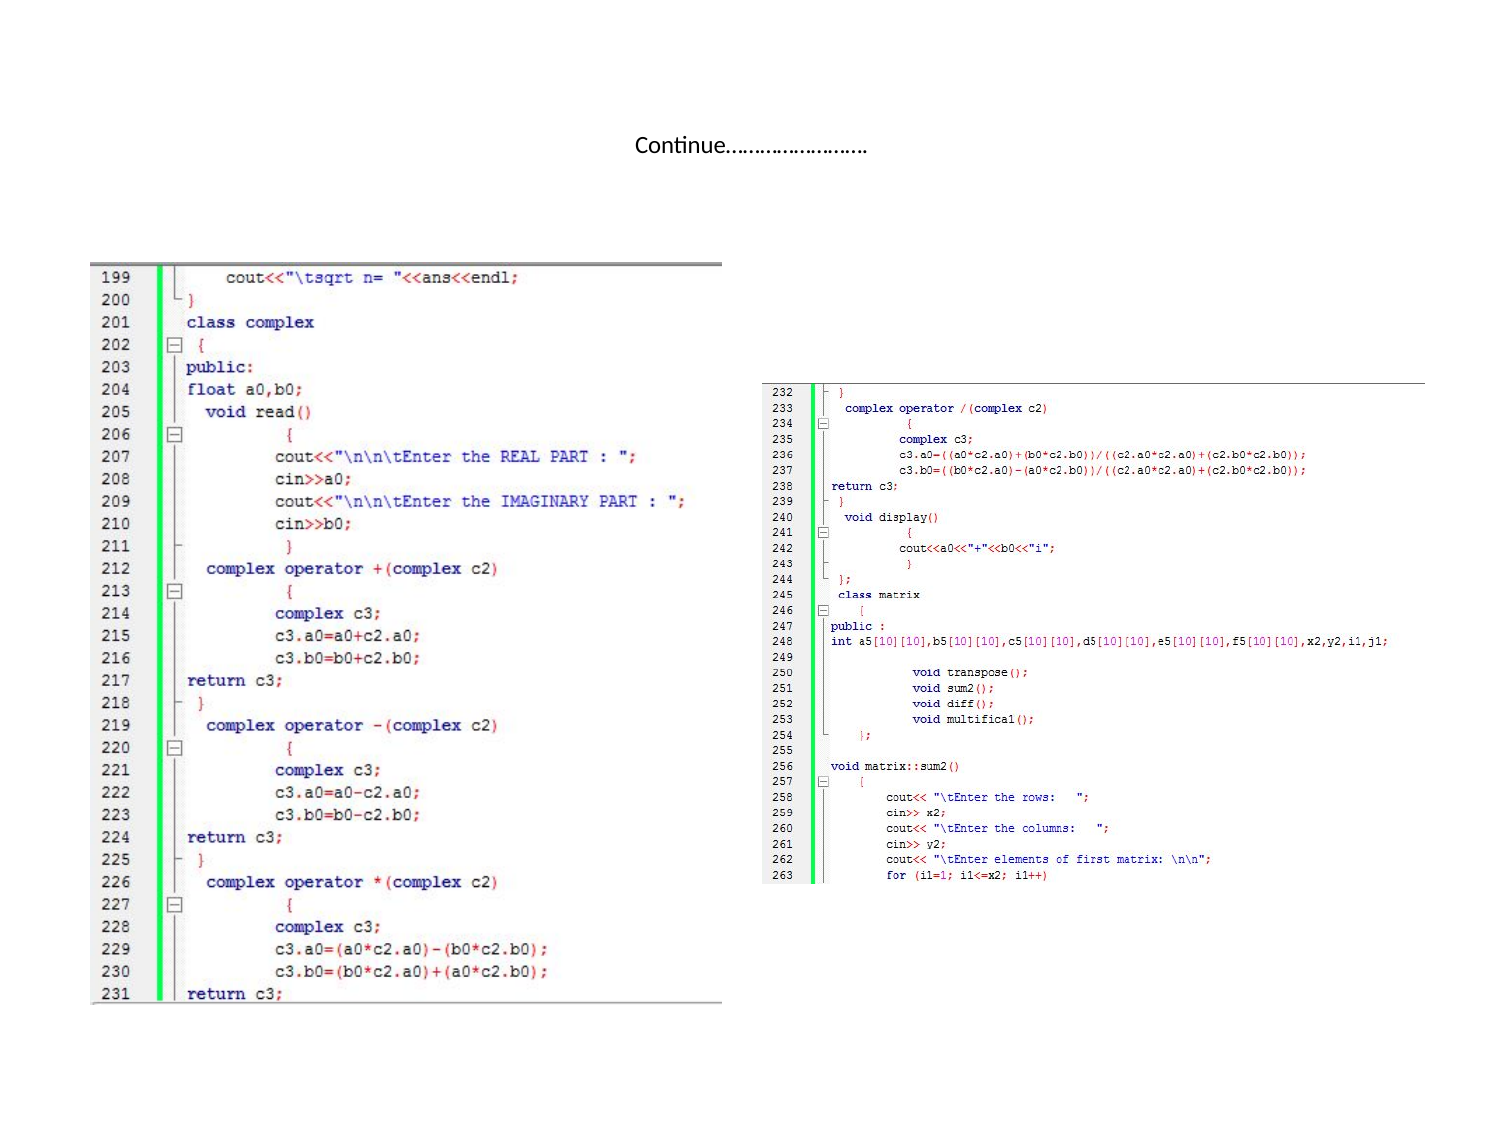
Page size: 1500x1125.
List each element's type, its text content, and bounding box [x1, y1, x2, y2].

title Continue……………………. [76, 90, 1427, 197]
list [762, 383, 1426, 884]
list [90, 262, 722, 1006]
